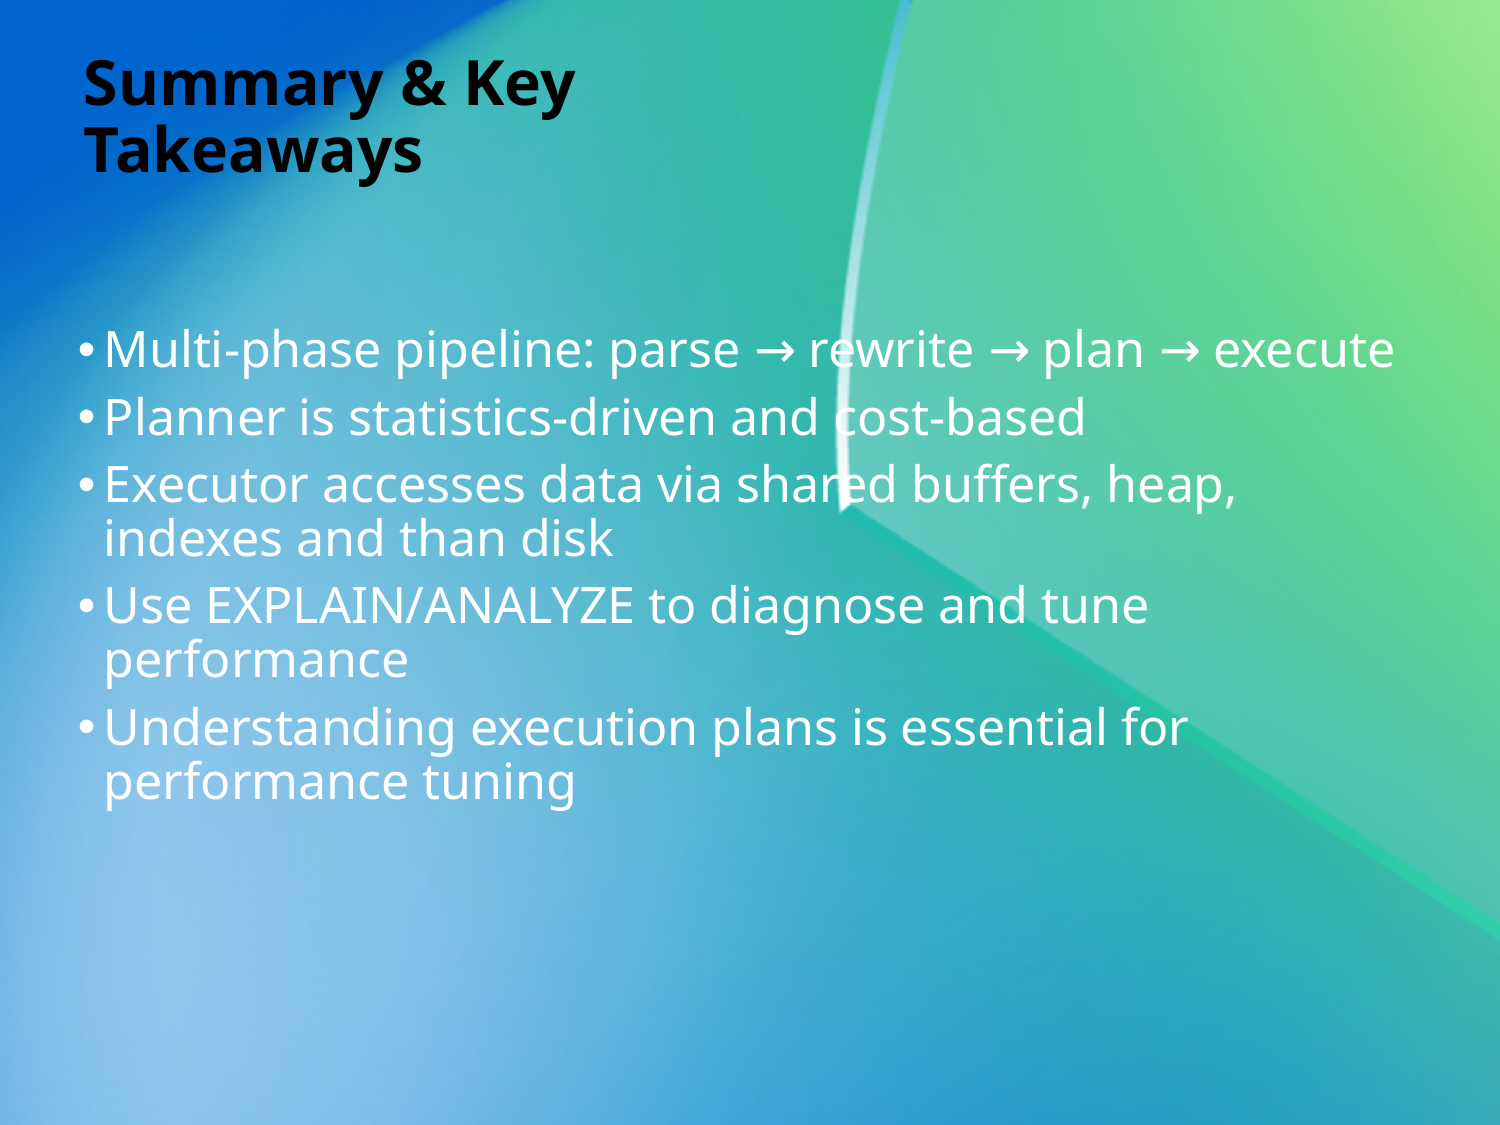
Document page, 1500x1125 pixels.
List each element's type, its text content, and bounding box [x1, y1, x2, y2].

list Multi-phase pipeline: parse → rewrite → plan → execute Planner is statistics-driven and cost-based Executor accesses data via shared buffers, heap, indexes and than disk Use EXPLAIN/ANALYZE to diagnose and tune performance Understanding execution plans is essential for performance tuning [62, 317, 1413, 827]
title Summary & Key Takeaways [84, 117, 859, 187]
picture [0, 0, 1500, 1125]
